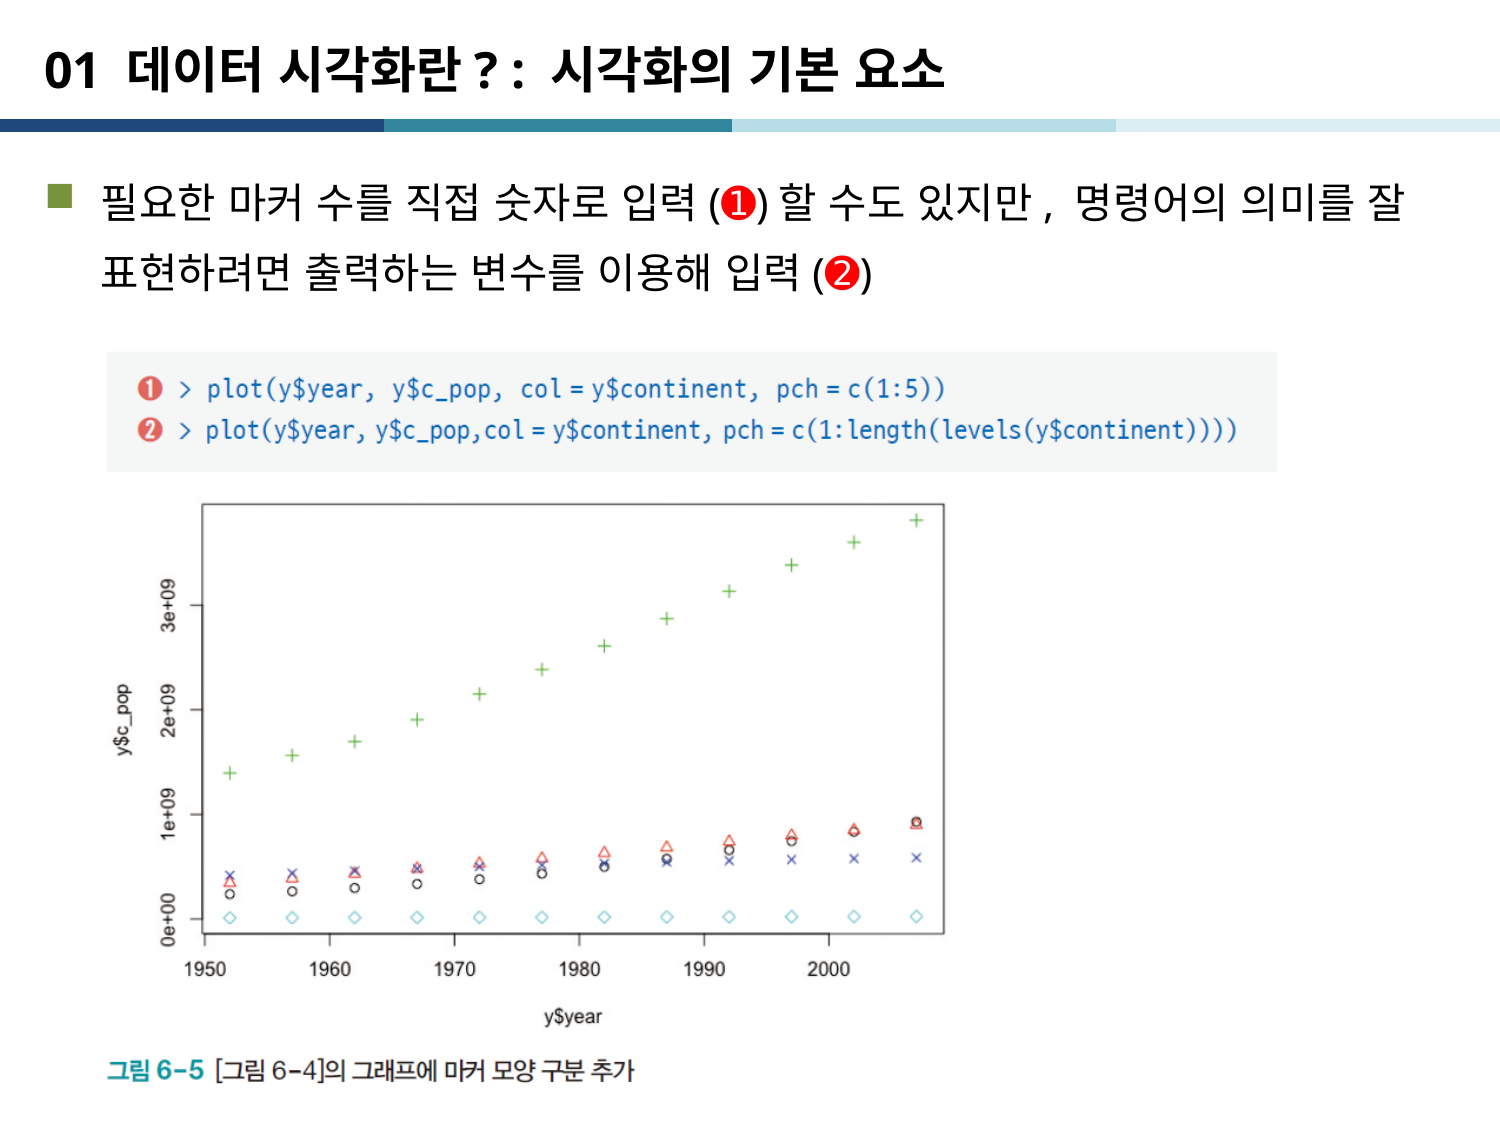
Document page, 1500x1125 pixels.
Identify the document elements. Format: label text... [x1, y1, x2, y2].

title 01 데이터 시각화란? : 시각화의 기본 요소 [29, 23, 1270, 114]
list 필요한 마커 수를 직접 숫자로 입력(➊)할 수도 있지만, 명령어의 의미를 잘 표현하려면 출력하는 변수를 이용해 입력(➋) [29, 148, 1471, 1083]
picture [92, 333, 1297, 1095]
